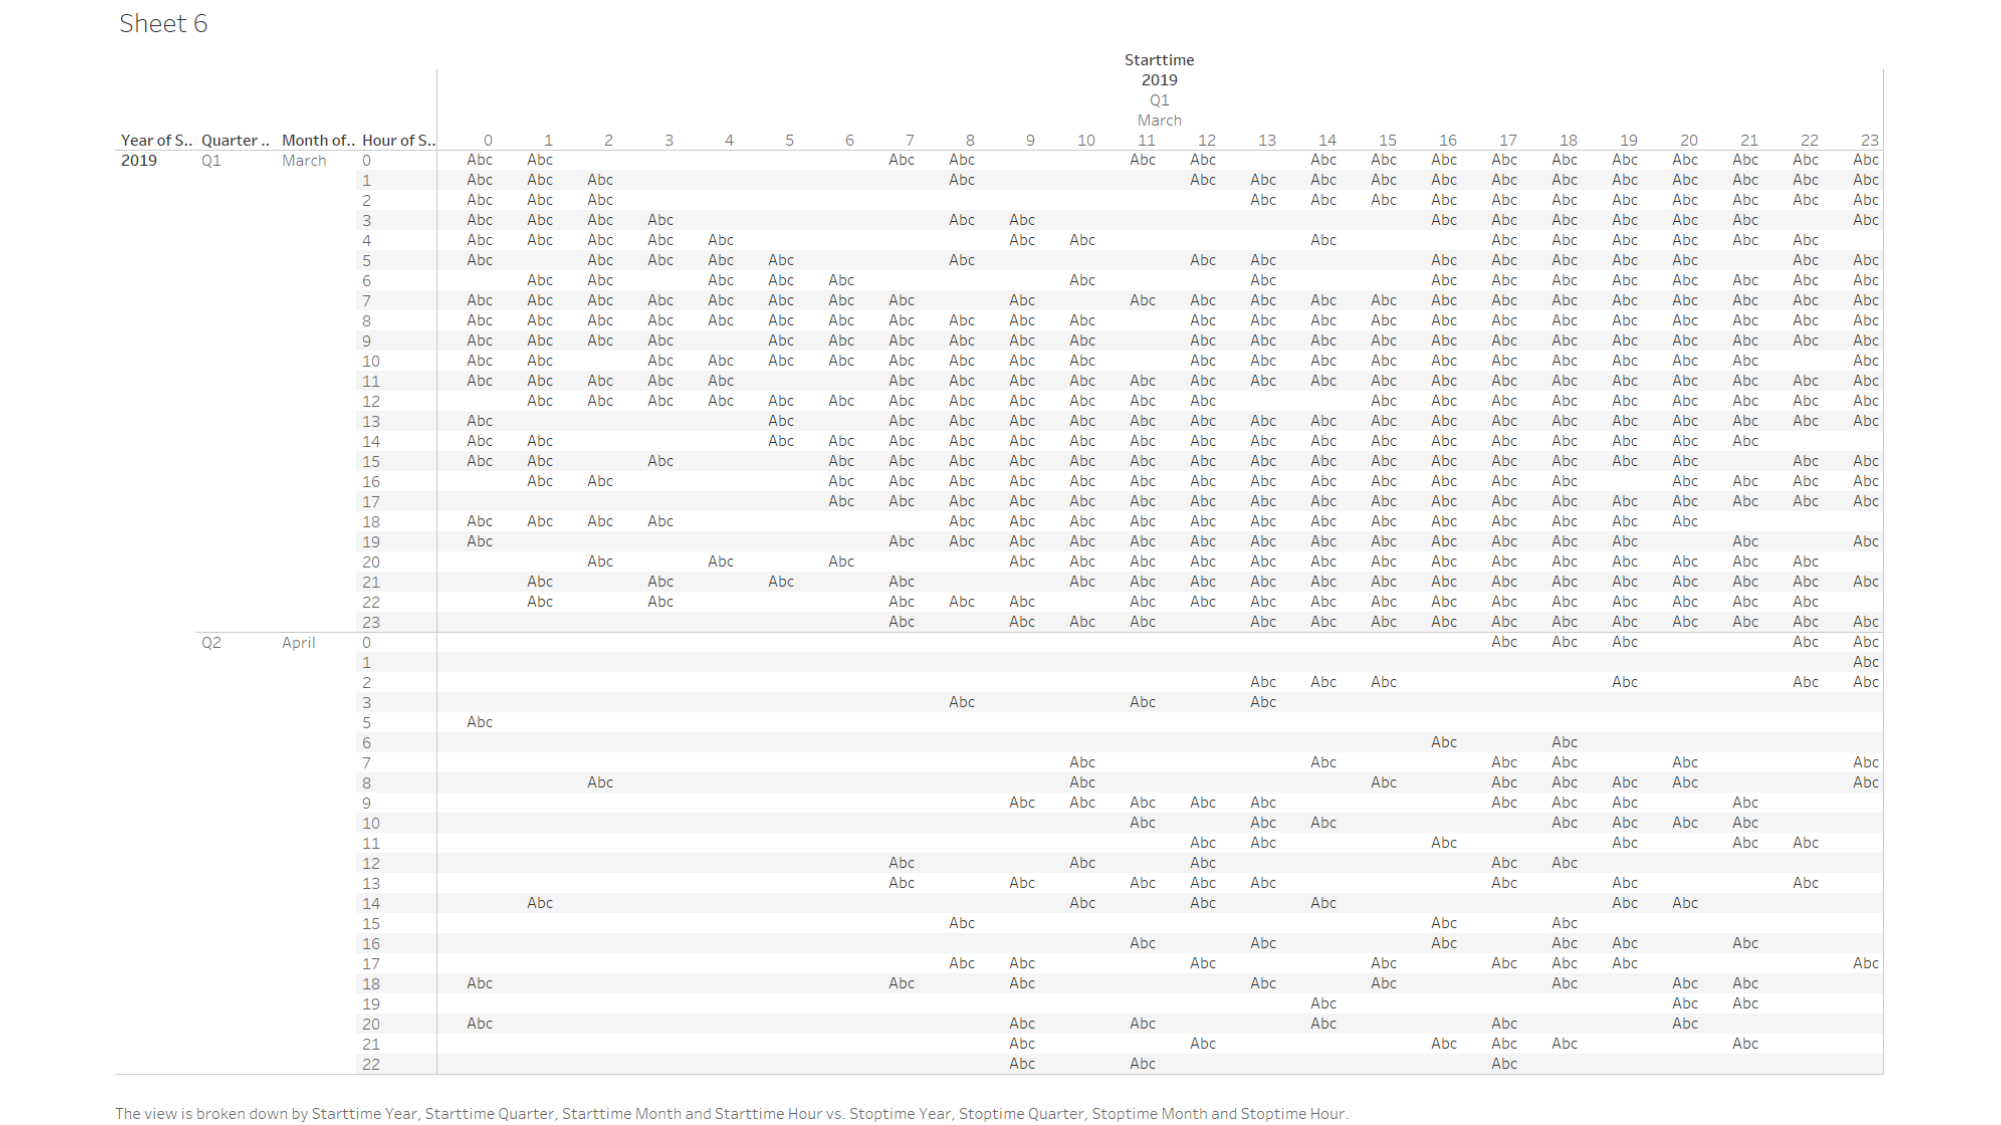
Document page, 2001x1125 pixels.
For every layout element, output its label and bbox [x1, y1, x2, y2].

picture [115, 0, 1885, 1125]
